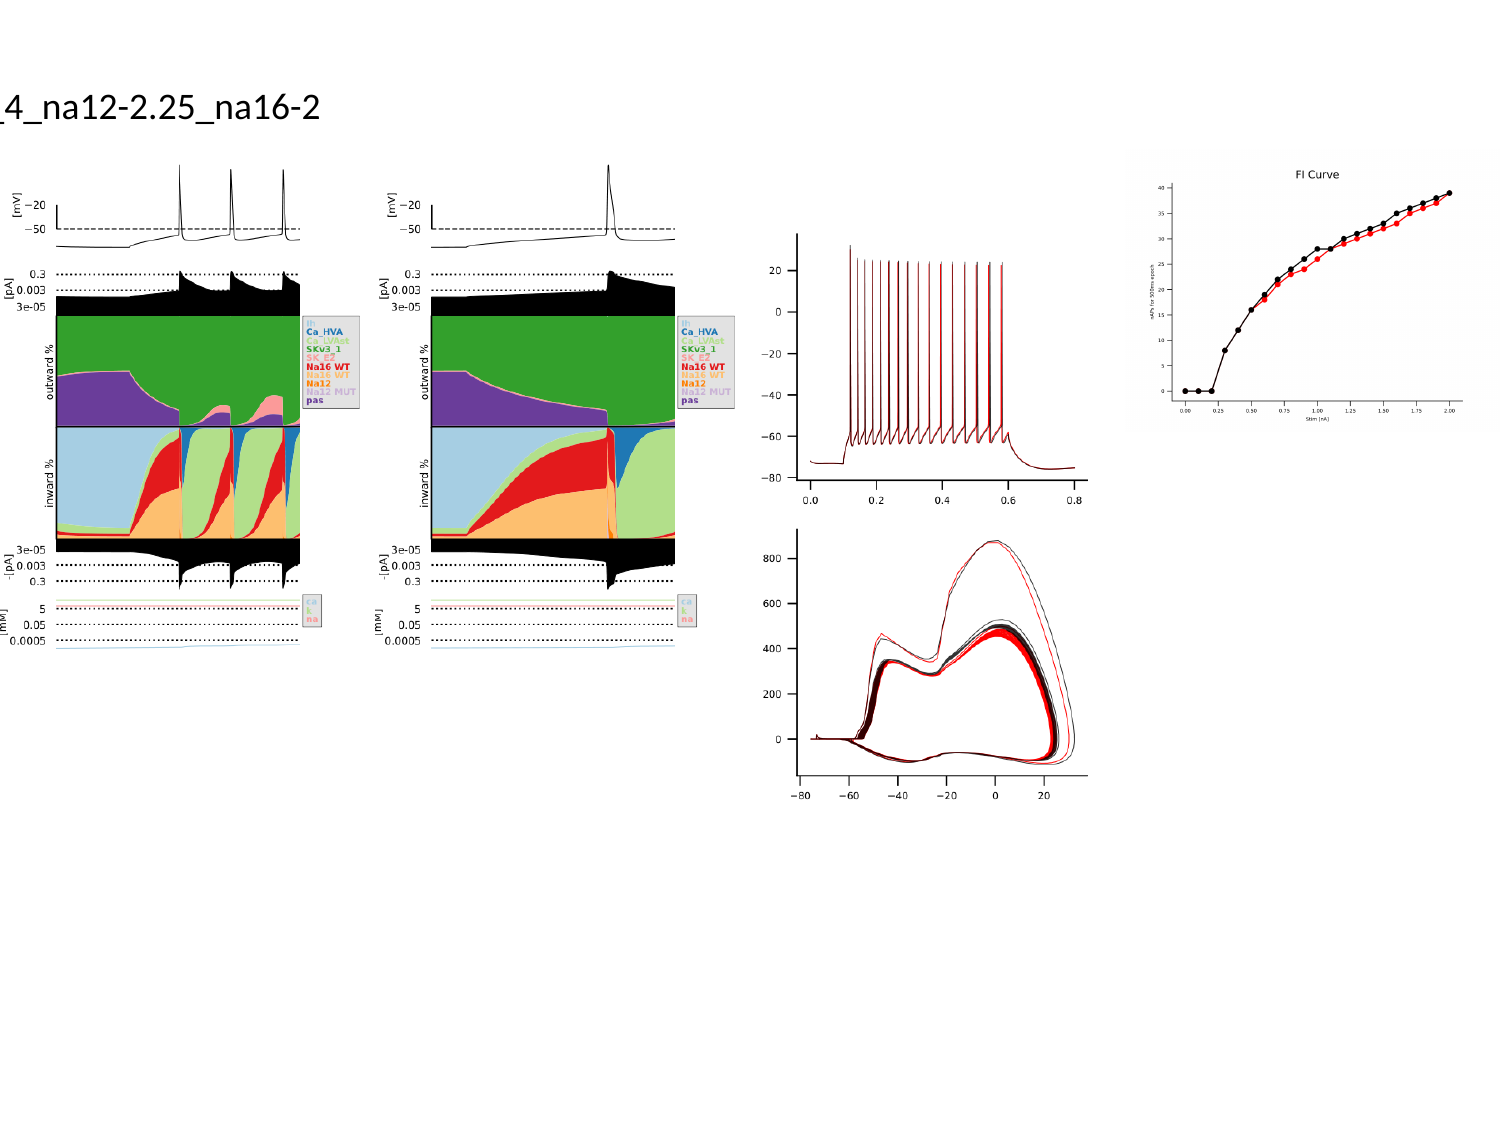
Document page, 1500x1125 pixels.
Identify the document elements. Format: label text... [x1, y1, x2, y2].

picture [0, 149, 1500, 853]
text_box mut9_4_na12-2.25_na16-2 [0, 74, 336, 135]
